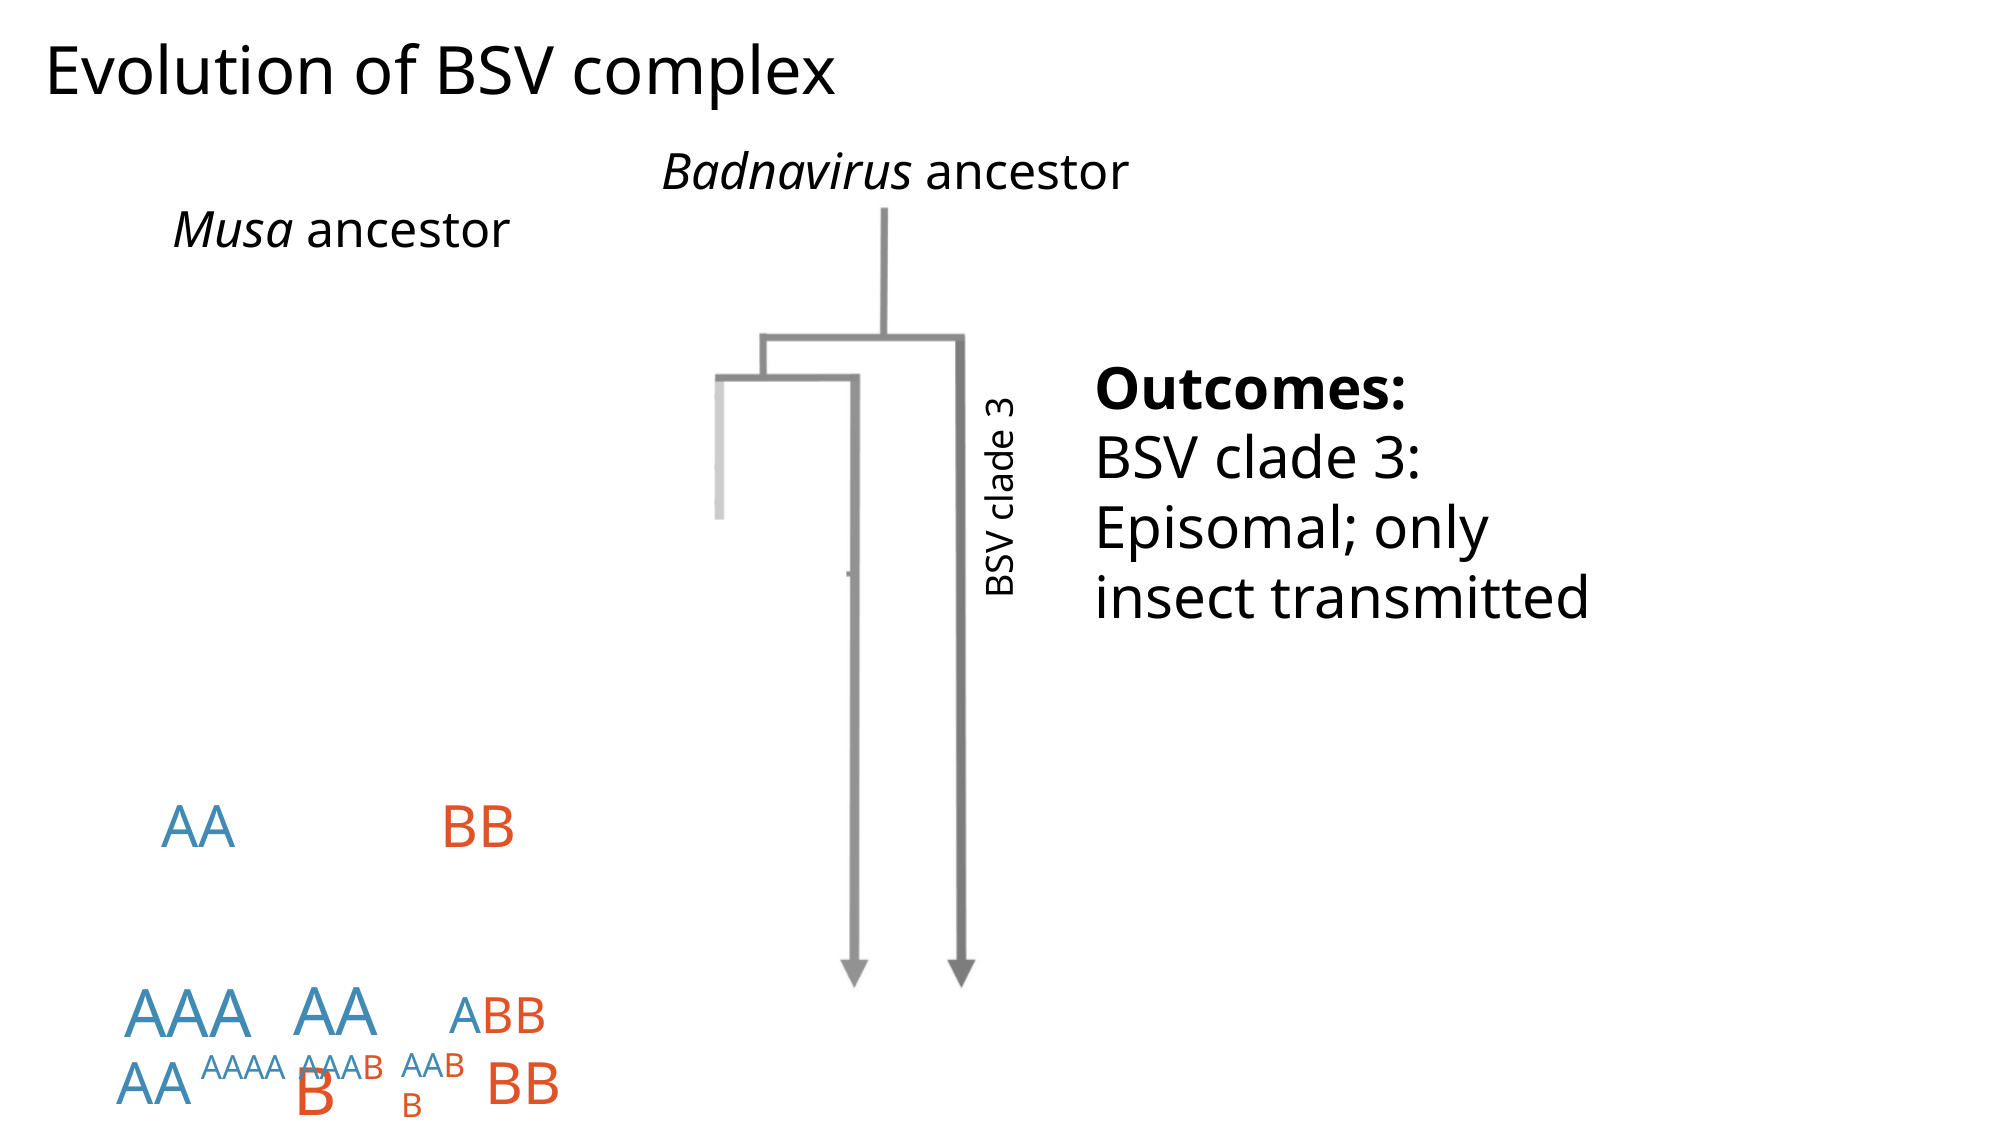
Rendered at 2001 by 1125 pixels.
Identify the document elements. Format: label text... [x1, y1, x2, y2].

text_box Evolution of BSV complex [29, 20, 870, 115]
text_box ABB [434, 975, 589, 1051]
text_box BB [470, 1039, 576, 1124]
text_box Musa ancestor [79, 190, 605, 266]
text_box AABB [386, 1036, 492, 1125]
text_box AAB [278, 960, 433, 1039]
text_box AAB [278, 1094, 386, 1125]
text_box Outcomes: BSV clade 3: Episomal; only insect transmitted [1205, 343, 1634, 638]
text_box BB [426, 781, 532, 867]
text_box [662, 200, 1205, 1114]
text_box AA [102, 1039, 207, 1124]
text_box AA [147, 781, 252, 867]
text_box AAA [109, 962, 268, 1039]
text_box AAAA [207, 1039, 283, 1094]
text_box AAAB [283, 1039, 386, 1094]
text_box Badnavirus ancestor [633, 132, 1158, 208]
